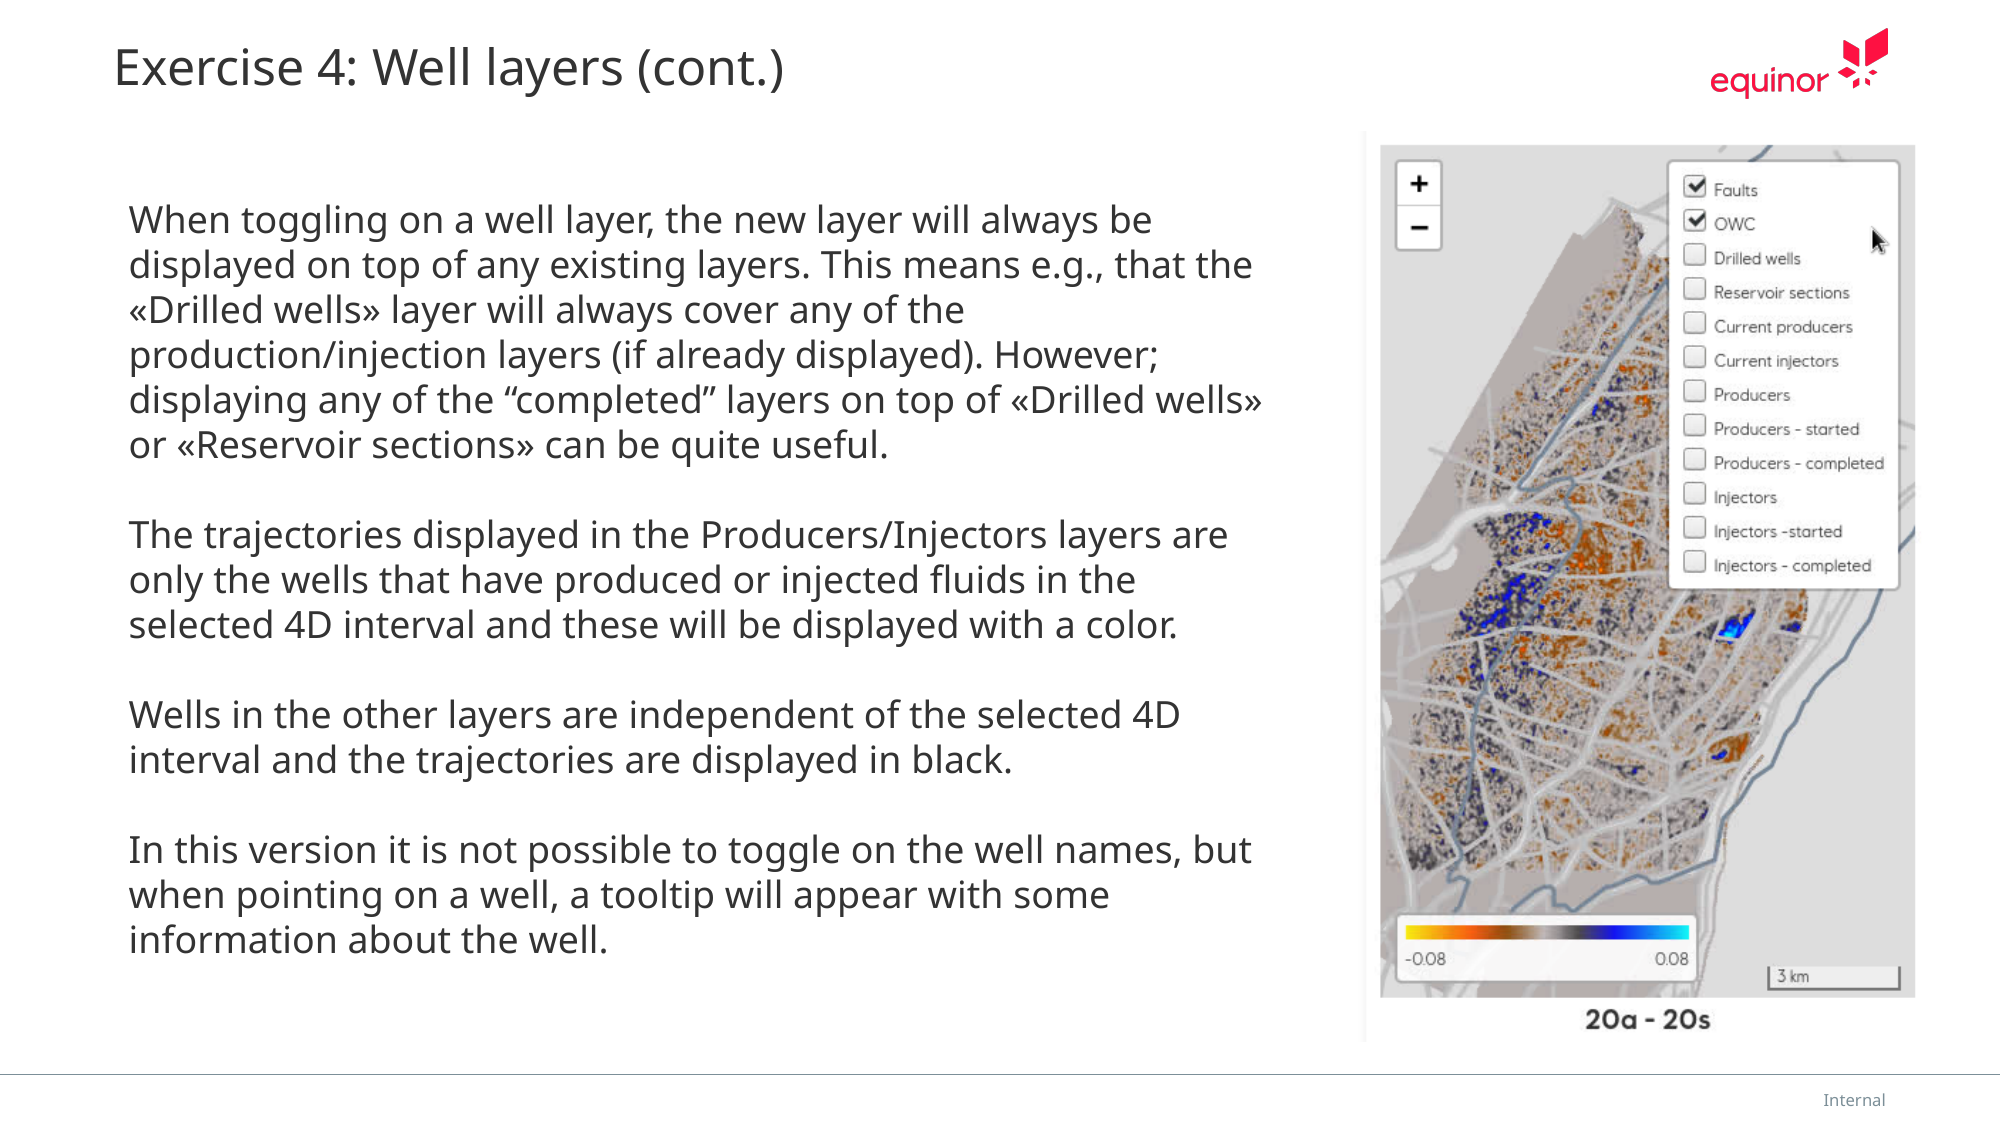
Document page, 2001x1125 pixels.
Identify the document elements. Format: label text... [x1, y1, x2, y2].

title Exercise 4: Well layers (cont.) [114, 0, 1886, 189]
text_box When toggling on a well layer, the new layer will always be displayed on top of any existing layers. This means e.g., that the «Drilled wells» layer will always cover any of the production/injection layers (if already displayed). However; displaying any of the “completed” layers on top of «Drilled wells» or «Reservoir sections» can be quite useful. The trajectories displayed in the Producers/Injectors layers are only the wells that have produced or injected fluids in the selected 4D interval and these will be displayed with a color. Wells in the other layers are independent of the selected 4D interval and the trajectories are displayed in black. In this version it is not possible to toggle on the well names, but when pointing on a well, a tooltip will appear with some information about the well. [113, 188, 1285, 1014]
picture [1355, 131, 1931, 1042]
